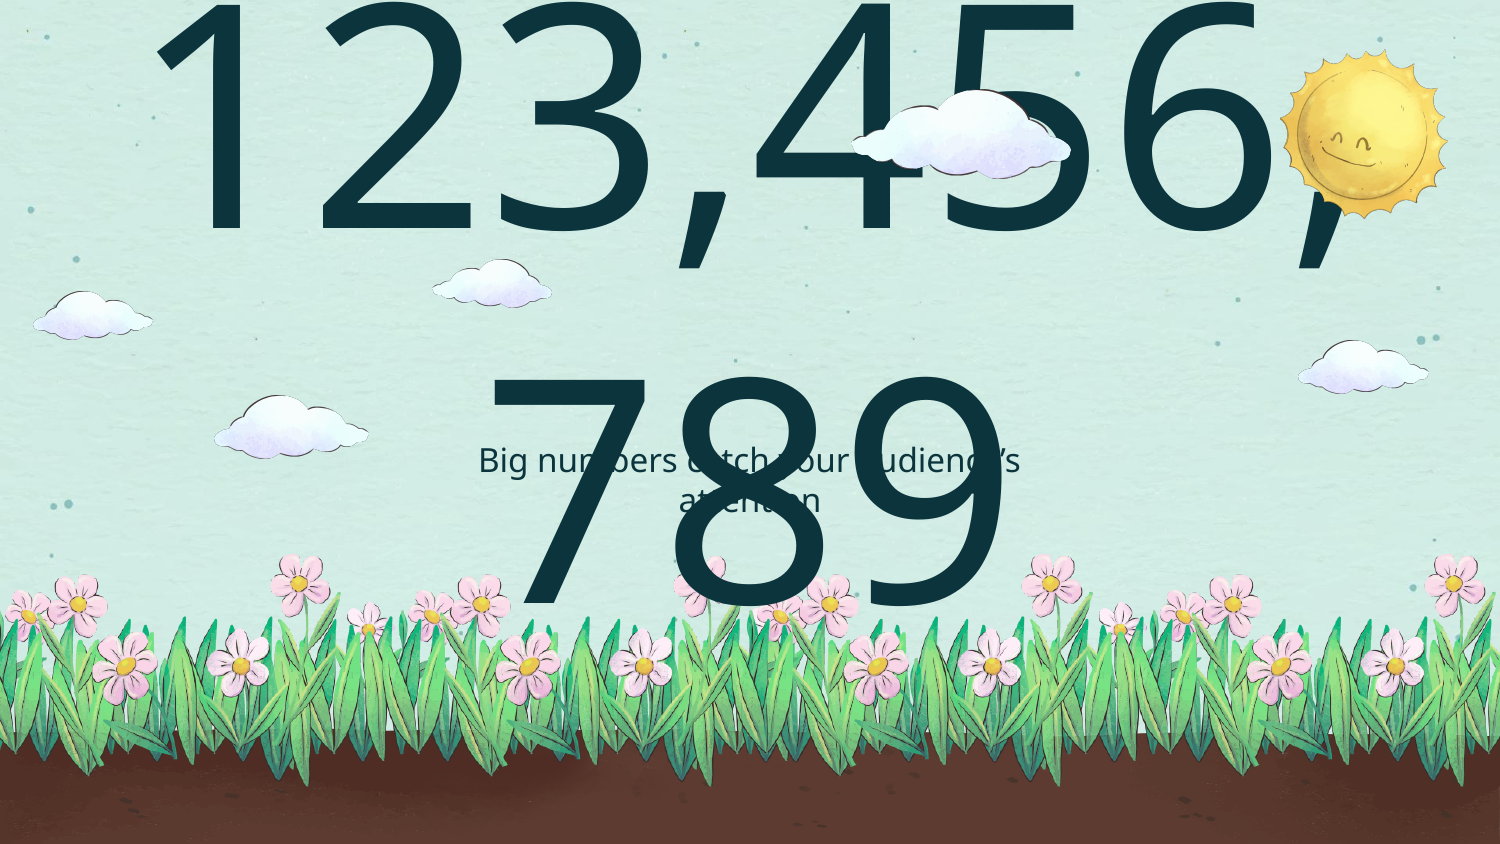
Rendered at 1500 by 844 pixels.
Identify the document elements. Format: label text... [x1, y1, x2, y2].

subtitle Big numbers catch your audience’s attention [407, 433, 1093, 524]
title 123,456,789 [118, 208, 1382, 434]
picture [0, 0, 1500, 844]
